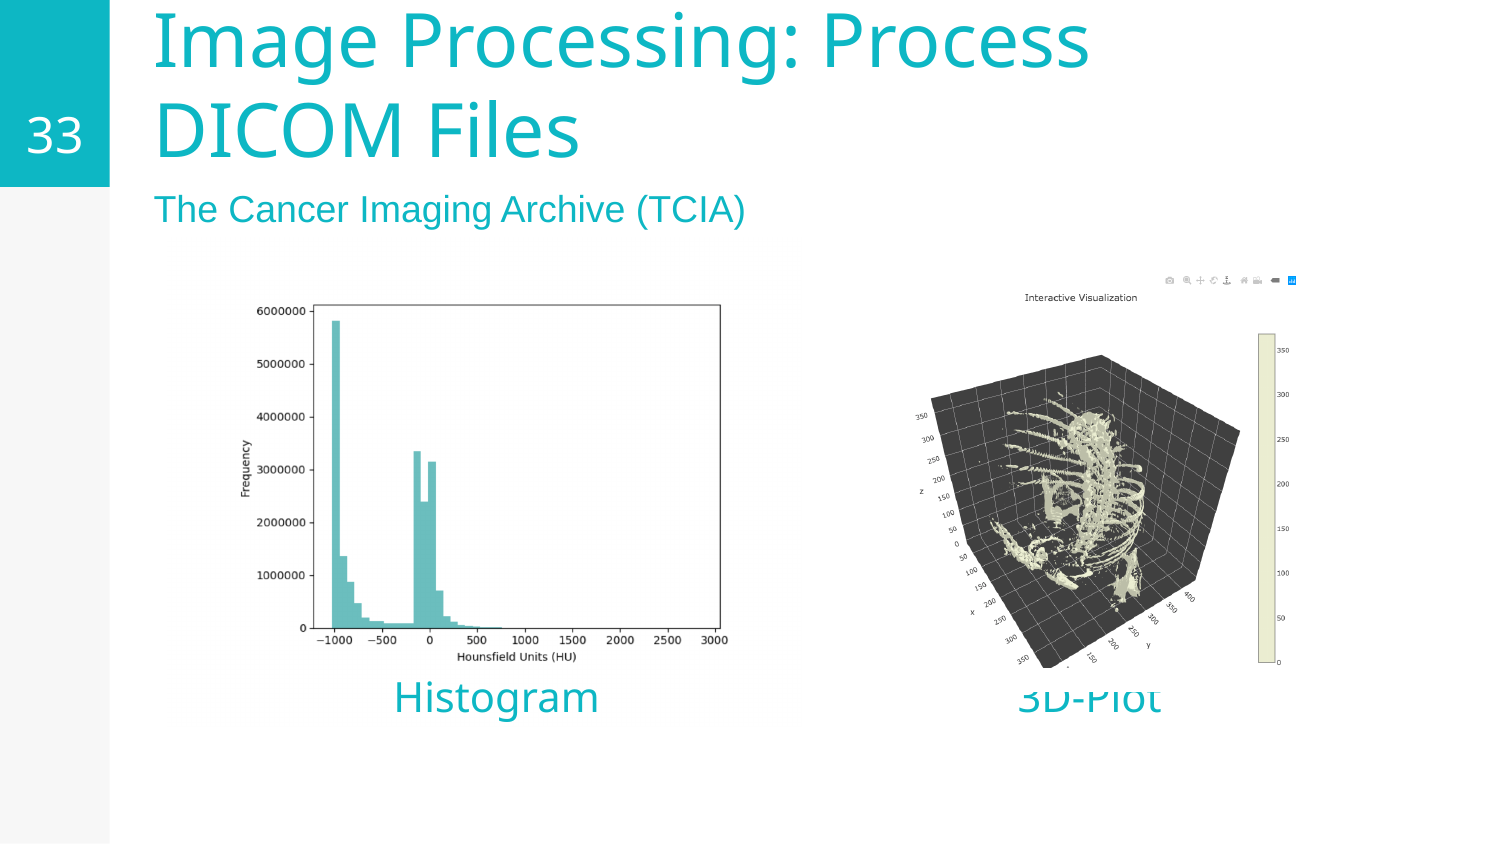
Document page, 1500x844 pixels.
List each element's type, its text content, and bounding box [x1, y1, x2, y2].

picture [168, 165, 801, 800]
text_box The Cancer Imaging Archive (TCIA) [138, 162, 1141, 484]
picture [859, 272, 1296, 692]
text_box 3D-Plot [913, 701, 1266, 730]
title Image Processing: Process DICOM Files [138, 0, 1345, 188]
slide_number 33 [0, 0, 110, 187]
